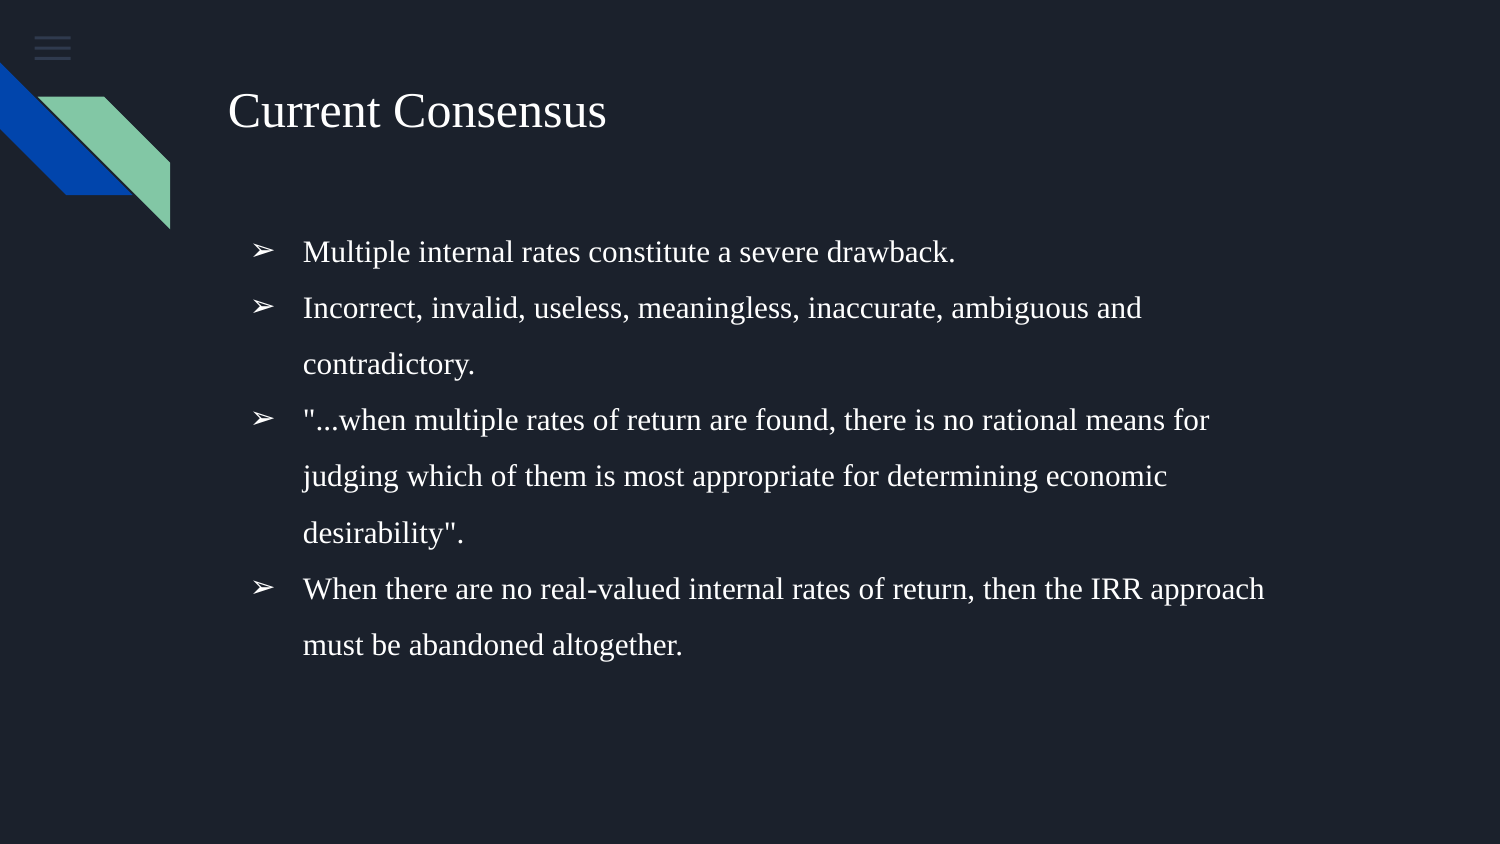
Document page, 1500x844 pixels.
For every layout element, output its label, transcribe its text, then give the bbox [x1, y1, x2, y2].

title Current Consensus [212, 62, 836, 197]
list Multiple internal rates constitute a severe drawback. Incorrect, invalid, useless, meaningless, inaccurate, ambiguous and contradictory. "...when multiple rates of return are found, there is no rational means for judging which of them is most appropriate for determining economic desirability". When there are no real-valued internal rates of return, then the IRR approach must be abandoned altogether. [212, 197, 1297, 712]
